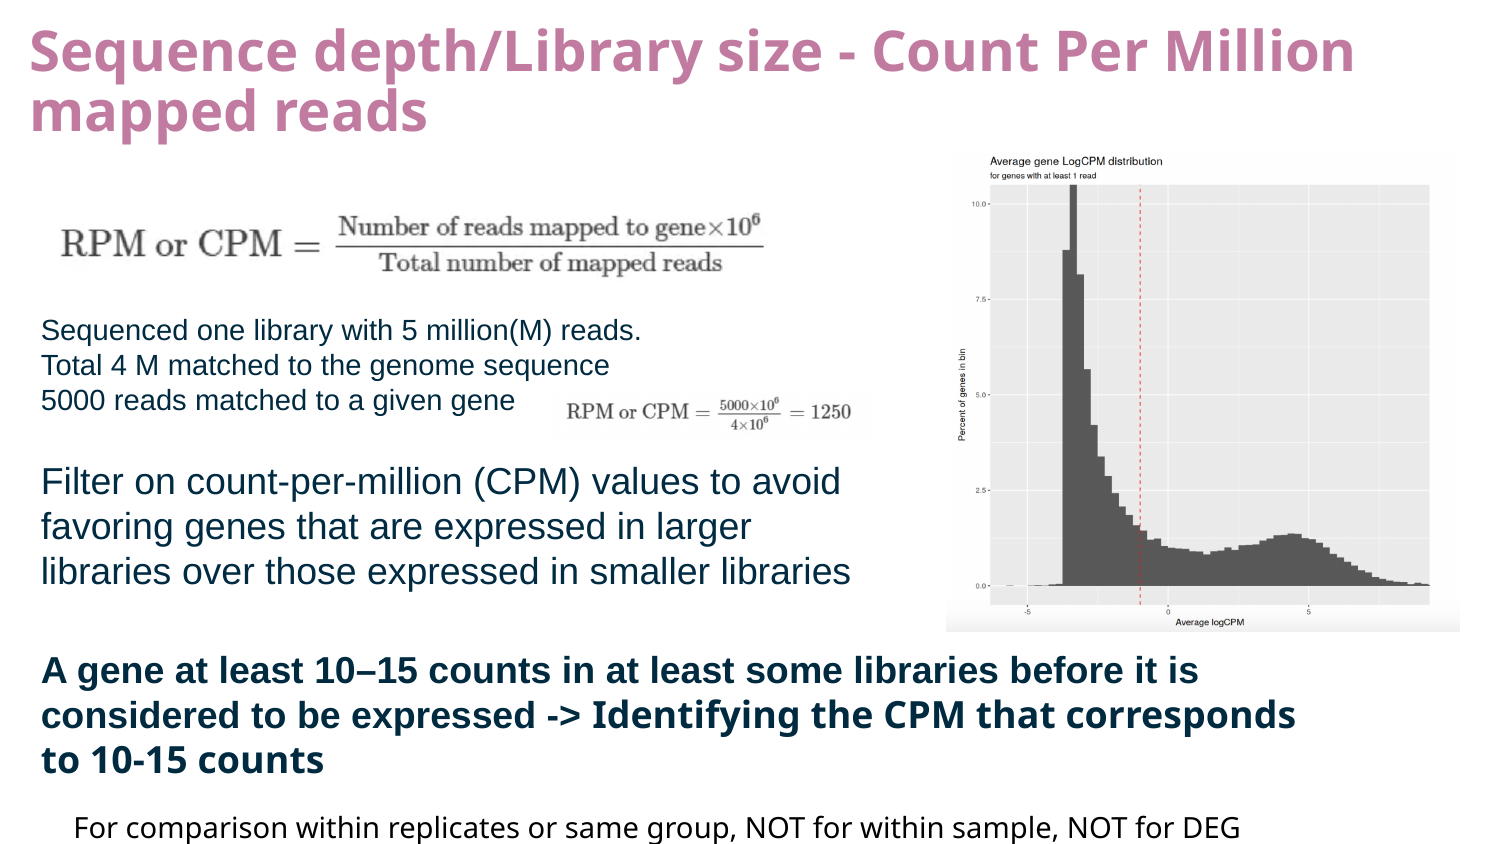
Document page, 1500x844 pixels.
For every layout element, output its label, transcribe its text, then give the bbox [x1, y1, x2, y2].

text_box A gene at least 10–15 counts in at least some libraries before it is considered to be expressed -> Identifying the CPM that corresponds to 10-15 counts [29, 640, 1354, 743]
text_box For comparison within replicates or same group, NOT for within sample, NOT for DEG [58, 793, 1305, 844]
text_box Sequenced one library with 5 million(M) reads. Total 4 M matched to the genome sequence 5000 reads matched to a given gene [29, 305, 941, 422]
picture [946, 151, 1460, 632]
picture [551, 385, 877, 446]
text_box Filter on count-per-million (CPM) values to avoid favoring genes that are expressed in larger libraries over those expressed in smaller libraries [29, 451, 884, 599]
picture [40, 189, 807, 290]
text_box Sequence depth/Library size - Count Per Million mapped reads [29, 22, 1500, 144]
